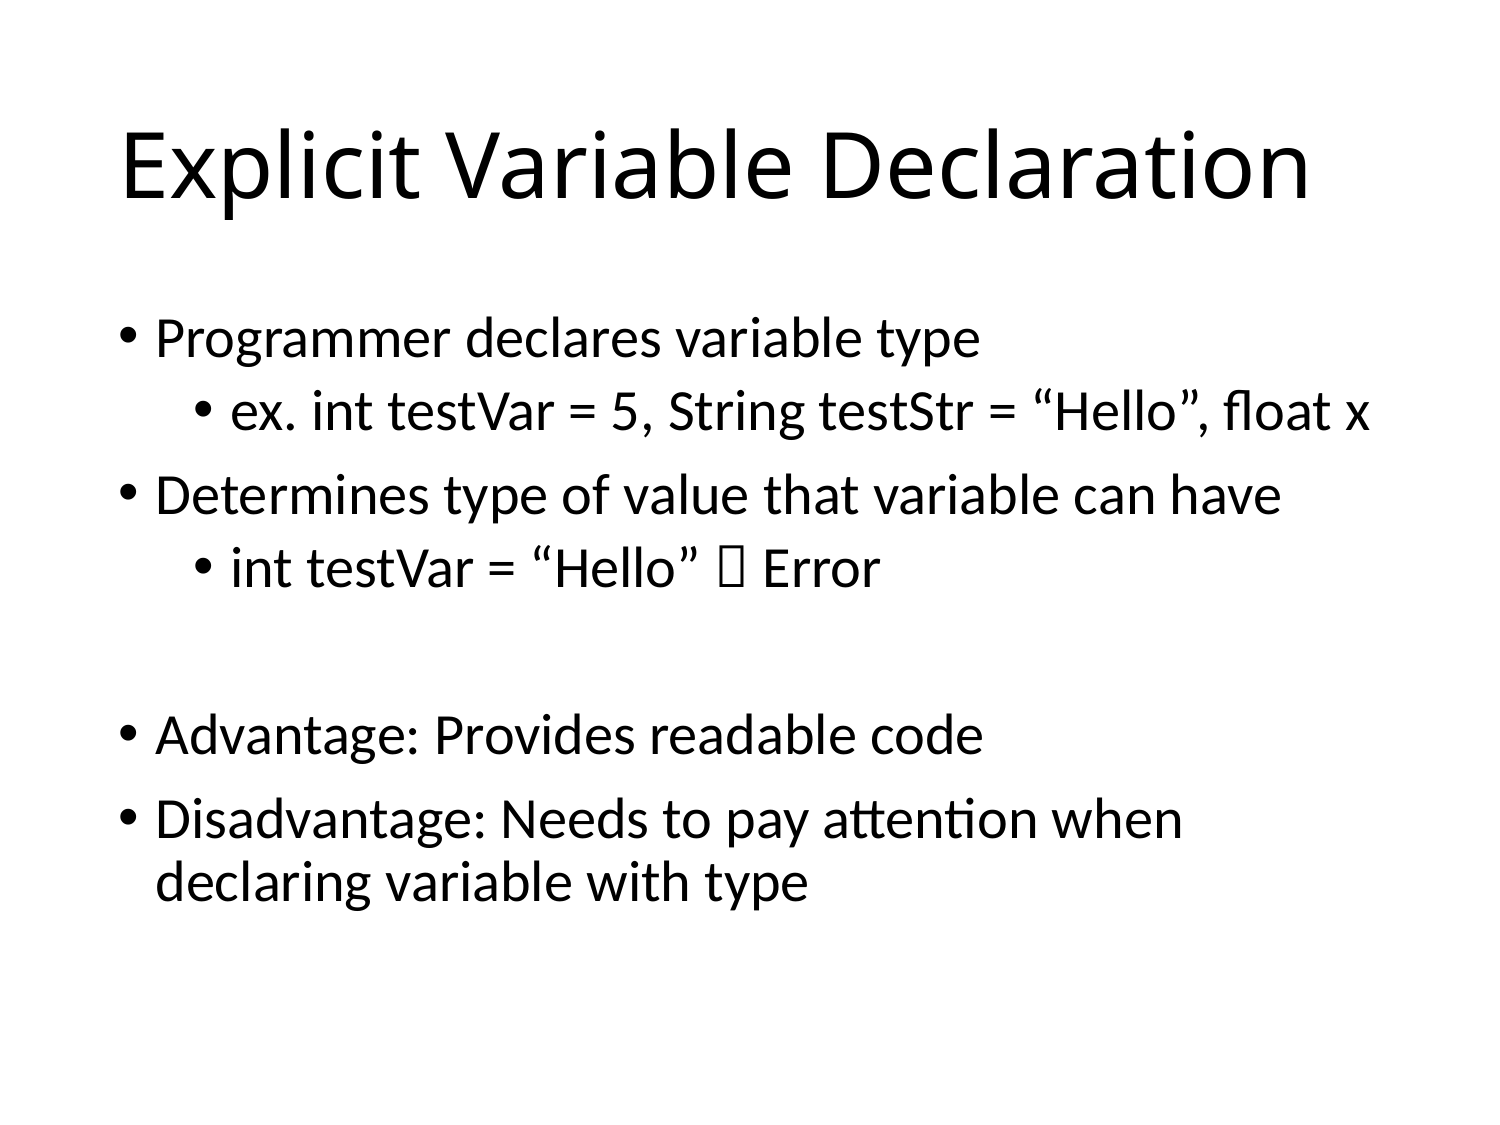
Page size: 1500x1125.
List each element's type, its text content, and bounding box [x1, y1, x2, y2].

list Programmer declares variable type ex. int testVar = 5, String testStr = “Hello”, float x Determines type of value that variable can have int testVar = “Hello”  Error Advantage: Provides readable code Disadvantage: Needs to pay attention when declaring variable with type [103, 299, 1397, 1014]
title Explicit Variable Declaration [103, 59, 1397, 278]
